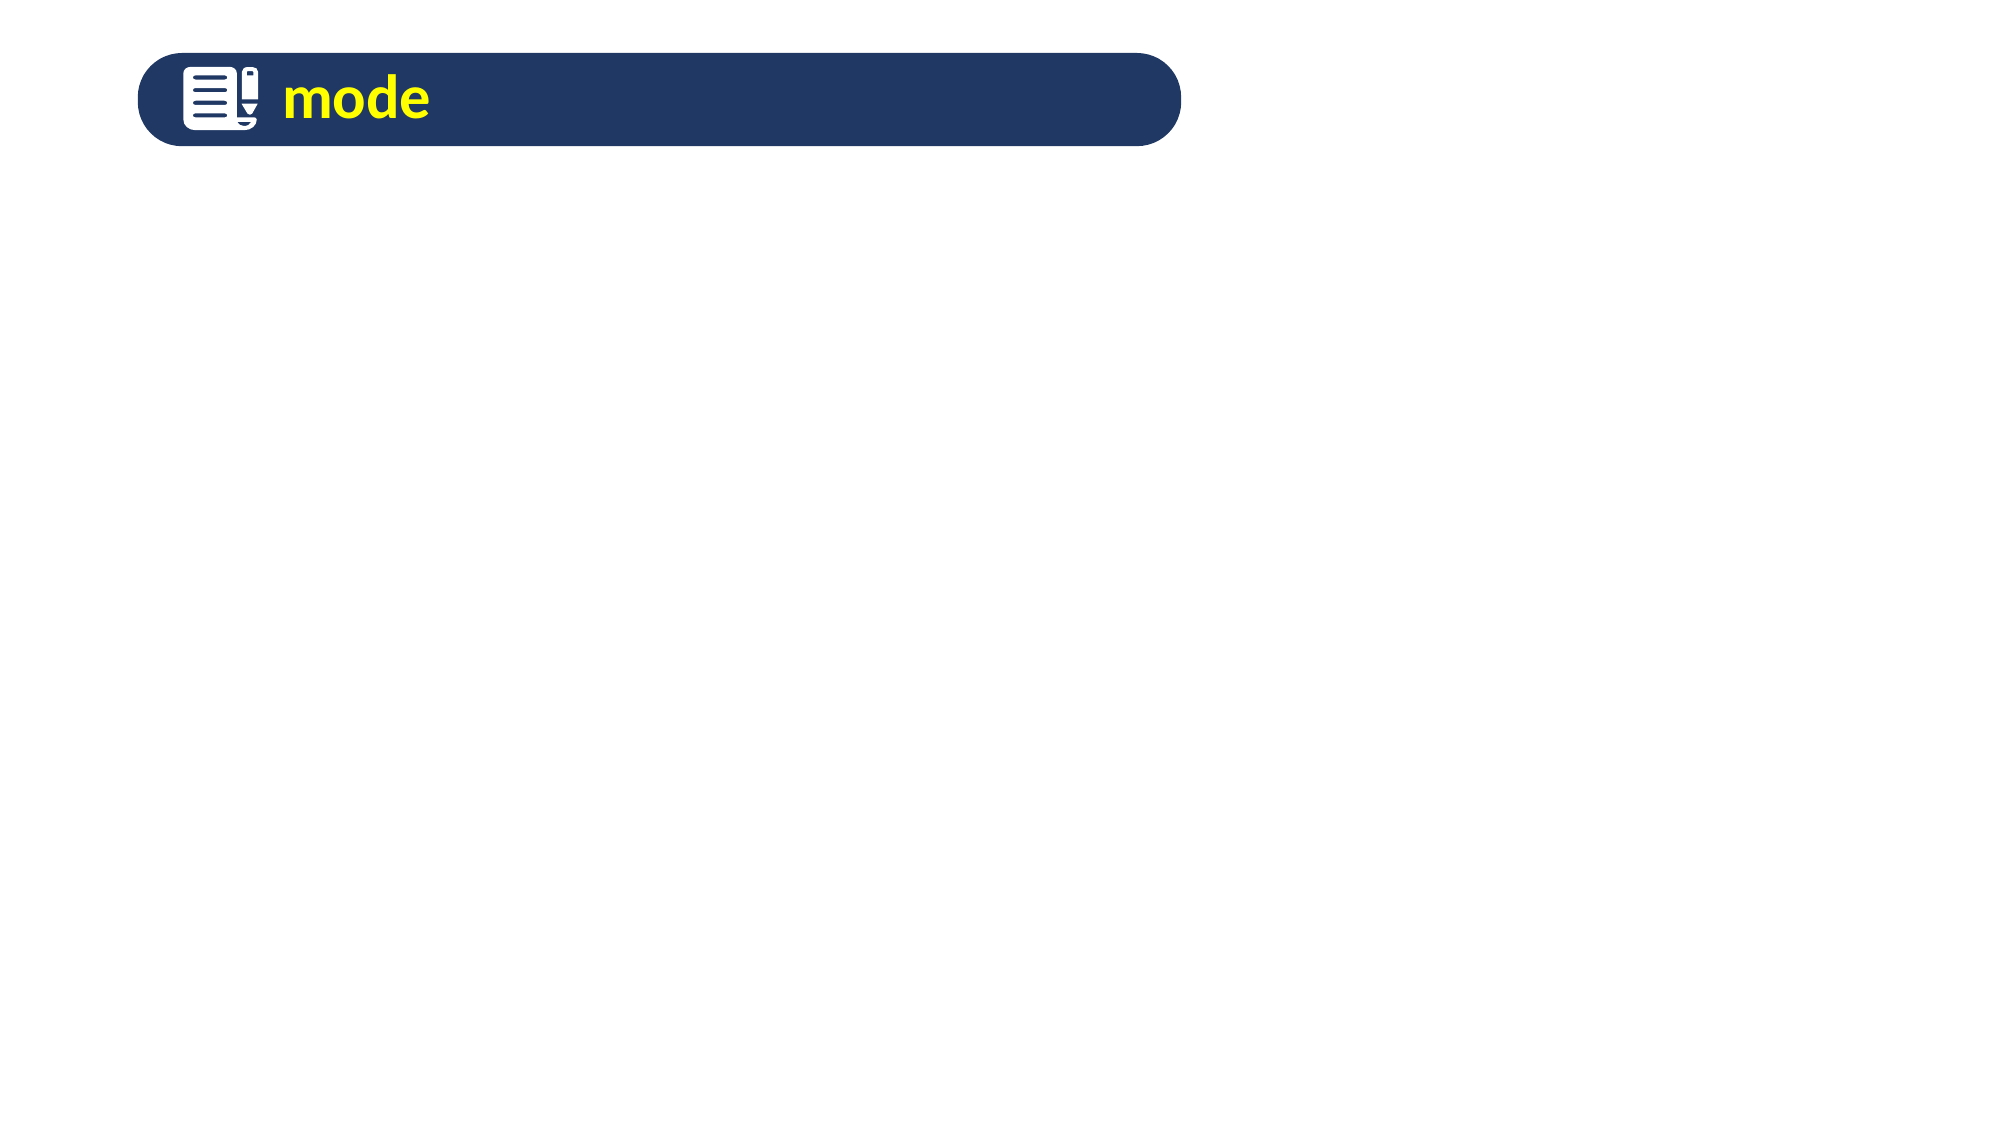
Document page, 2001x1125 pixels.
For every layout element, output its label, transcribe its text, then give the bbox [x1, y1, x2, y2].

text_box [136, 51, 1183, 148]
text_box mode [267, 48, 1139, 139]
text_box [183, 66, 259, 131]
